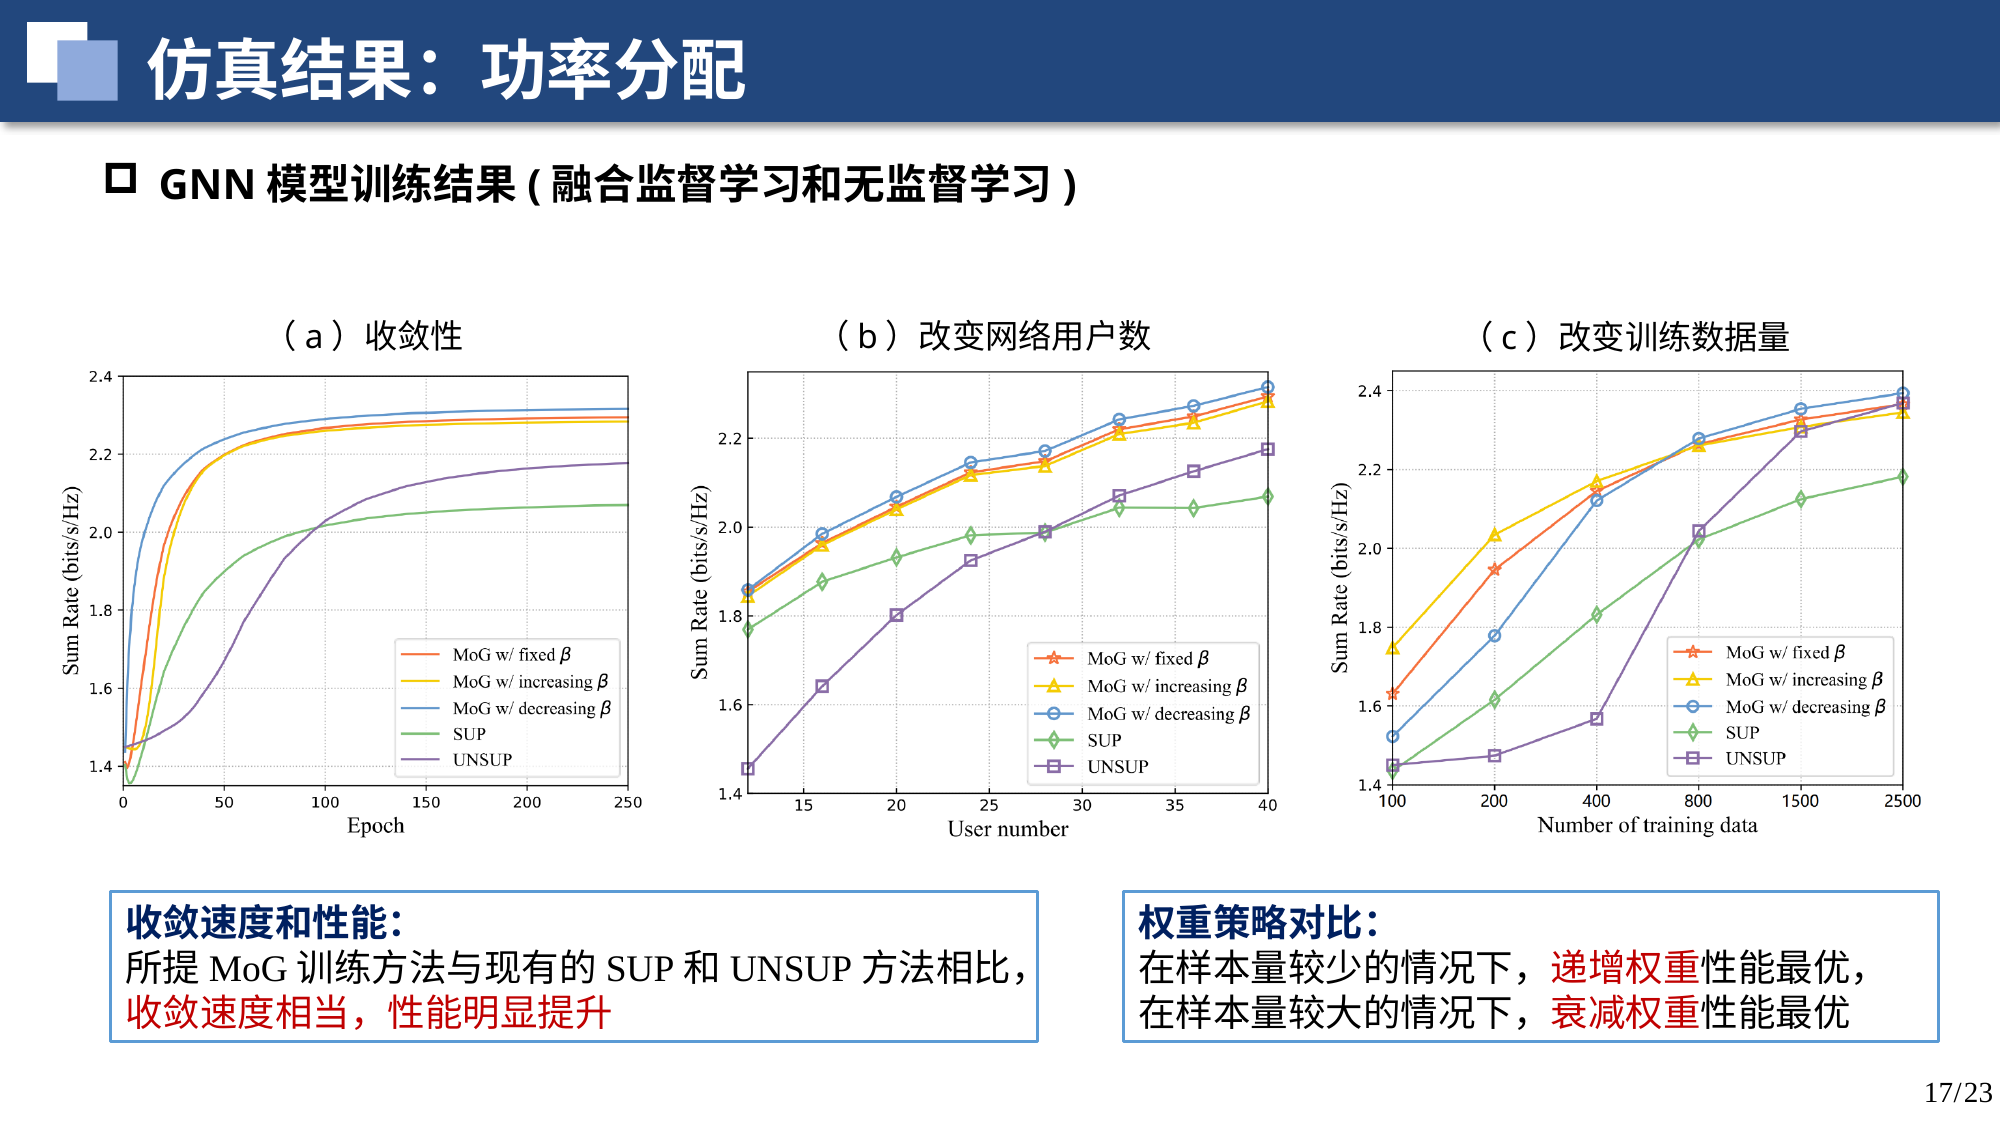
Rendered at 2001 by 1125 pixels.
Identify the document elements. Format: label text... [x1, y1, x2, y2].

text_box [26, 21, 88, 84]
picture [688, 367, 1280, 840]
picture [59, 367, 646, 840]
picture [1328, 367, 1923, 840]
text_box [56, 39, 119, 102]
text_box 23 [1948, 1065, 2000, 1116]
text_box [0, 0, 2000, 123]
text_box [255, 305, 1805, 362]
text_box 收敛速度和性能： 所提MoG训练方法与现有的SUP和UNSUP方法相比，收敛速度相当，性能明显提升 [110, 891, 1038, 1042]
text_box 仿真结果：功率分配 [131, 20, 1837, 116]
text_box GNN模型训练结果(融合监督学习和无监督学习) [87, 150, 1167, 216]
text_box 权重策略对比： 在样本量较少的情况下，递增权重性能最优，在样本量较大的情况下，衰减权重性能最优 [1123, 891, 1939, 1042]
